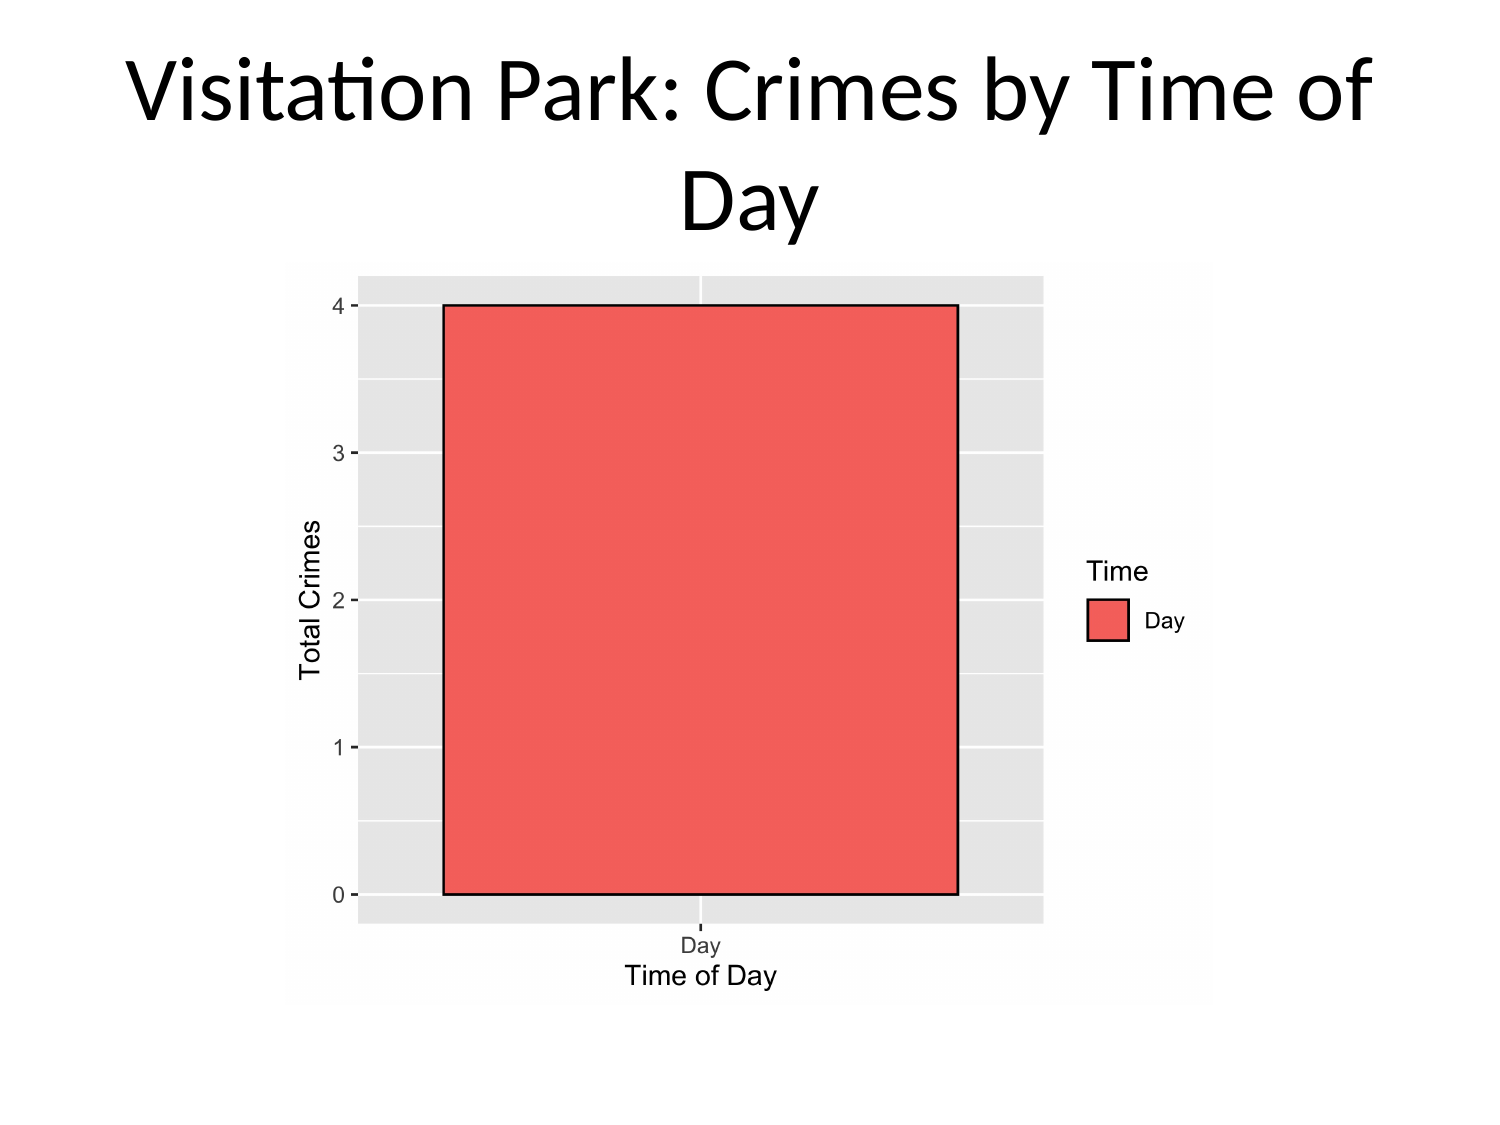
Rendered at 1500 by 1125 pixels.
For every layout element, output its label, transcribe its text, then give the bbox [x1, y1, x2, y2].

picture [285, 262, 1213, 1005]
title Visitation Park: Crimes by Time of Day [75, 45, 1425, 233]
